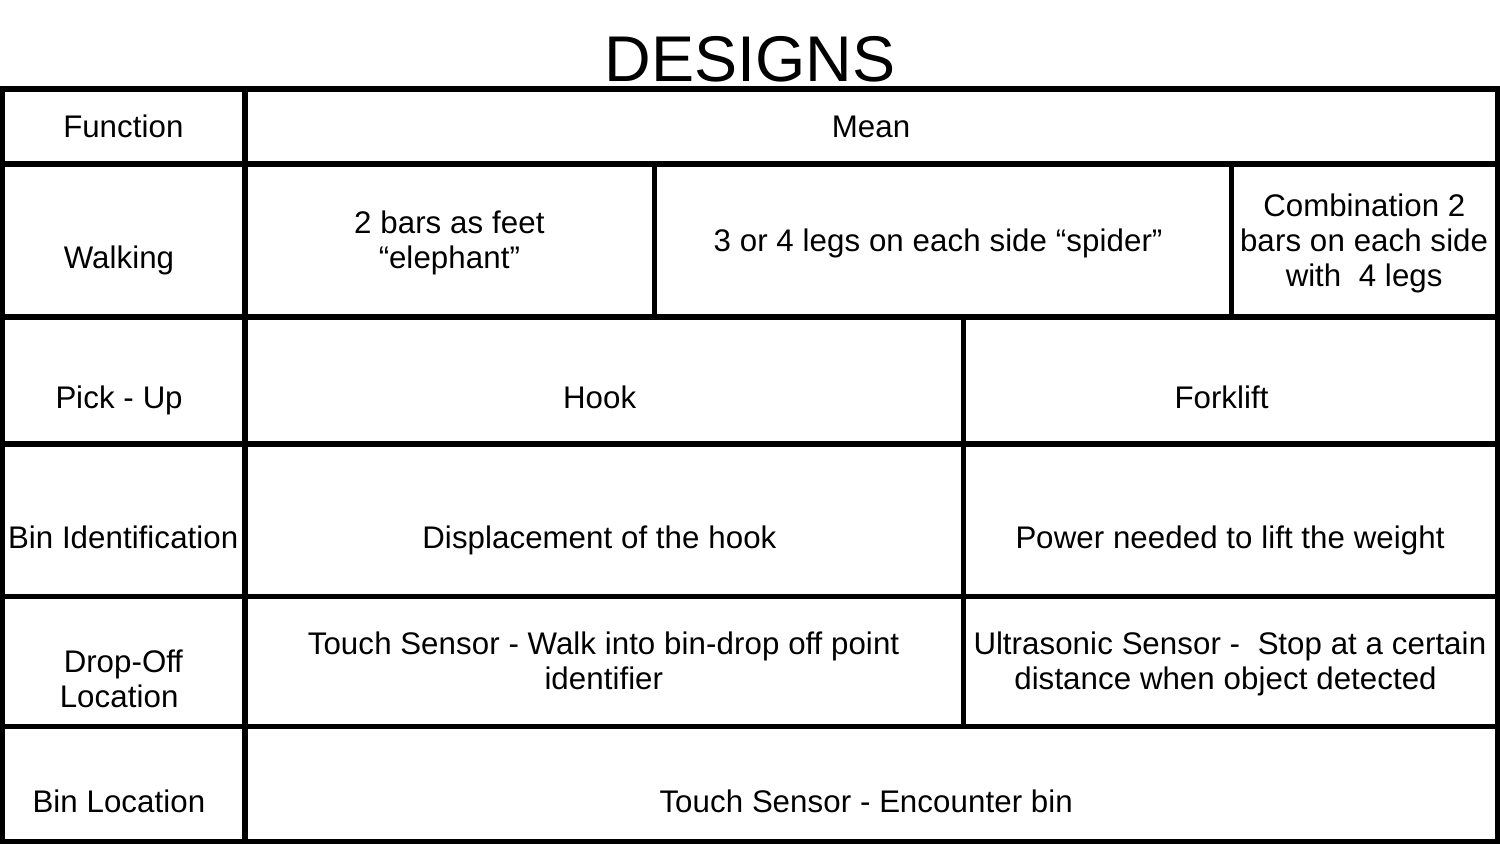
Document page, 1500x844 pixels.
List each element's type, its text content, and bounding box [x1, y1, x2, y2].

table_cell Hook [248, 320, 961, 441]
table_cell Drop-Off Location [5, 599, 242, 724]
table_cell Bin Identification [5, 447, 242, 594]
table_cell Combination 2 bars on each side with 4 legs [1234, 167, 1495, 314]
title DESIGNS [0, 0, 1500, 86]
table_cell Displacement of the hook [248, 447, 961, 594]
table_cell Pick - Up [5, 320, 242, 441]
table_header Mean [248, 92, 1495, 161]
table_cell Walking [5, 167, 242, 314]
table_cell 3 or 4 legs on each side “spider” [657, 167, 1229, 314]
table_cell Forklift [966, 320, 1495, 441]
table_cell Bin Location [5, 729, 242, 839]
table_cell Power needed to lift the weight [966, 447, 1495, 594]
table_cell 2 bars as feet “elephant” [248, 167, 652, 314]
table_header Function [5, 92, 242, 161]
table_cell Ultrasonic Sensor - Stop at a certain distance when object detected [966, 599, 1495, 724]
table_cell Touch Sensor - Encounter bin [248, 729, 1495, 839]
table_cell Touch Sensor - Walk into bin-drop off point identifier [248, 599, 961, 724]
